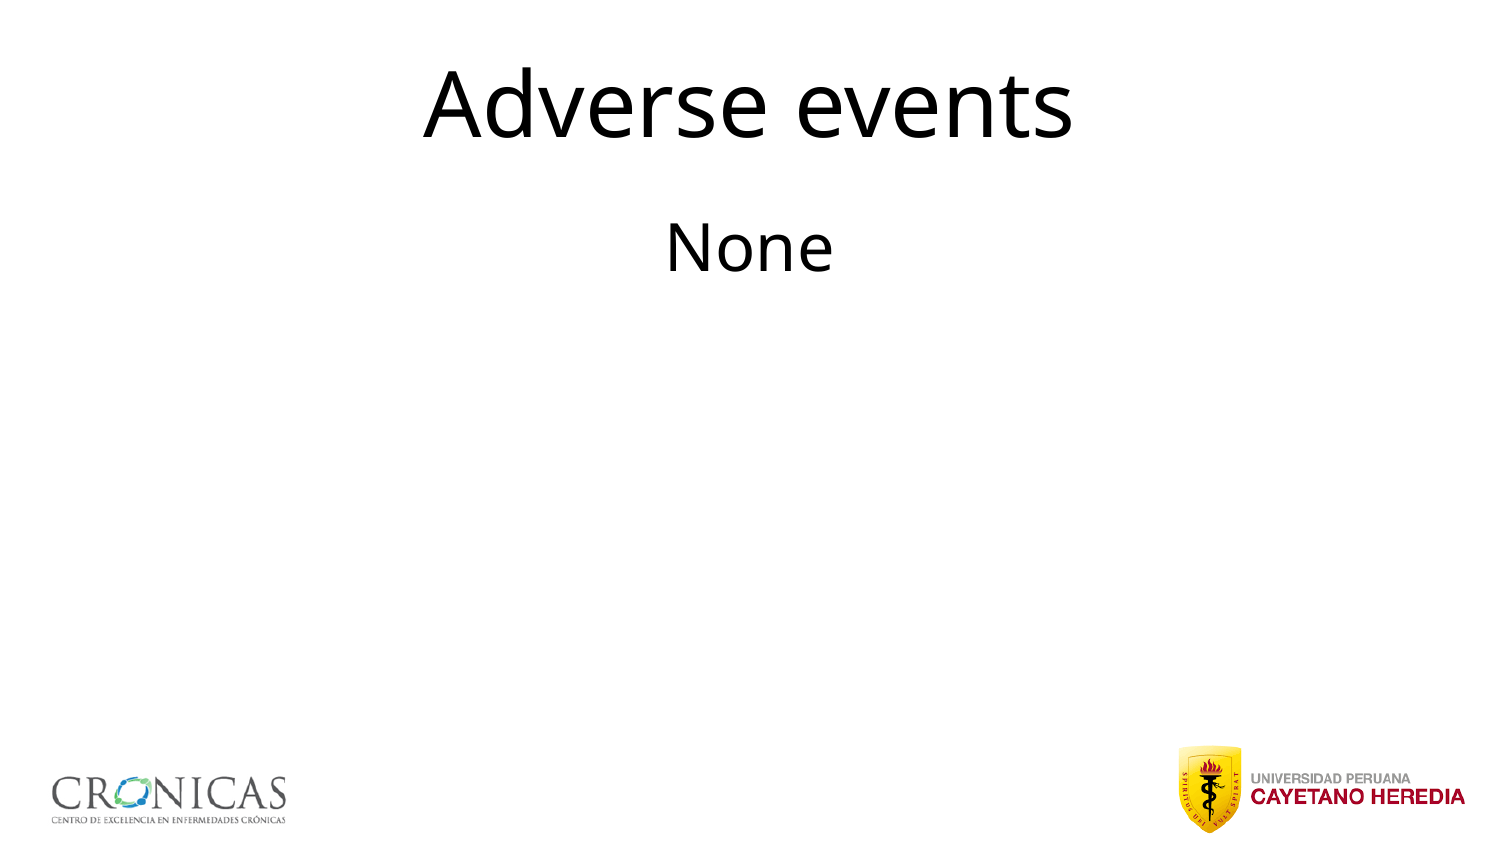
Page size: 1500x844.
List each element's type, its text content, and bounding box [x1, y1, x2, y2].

title Adverse events [75, 33, 1425, 168]
picture [1163, 720, 1478, 844]
list None [75, 196, 1425, 685]
picture [35, 761, 302, 836]
